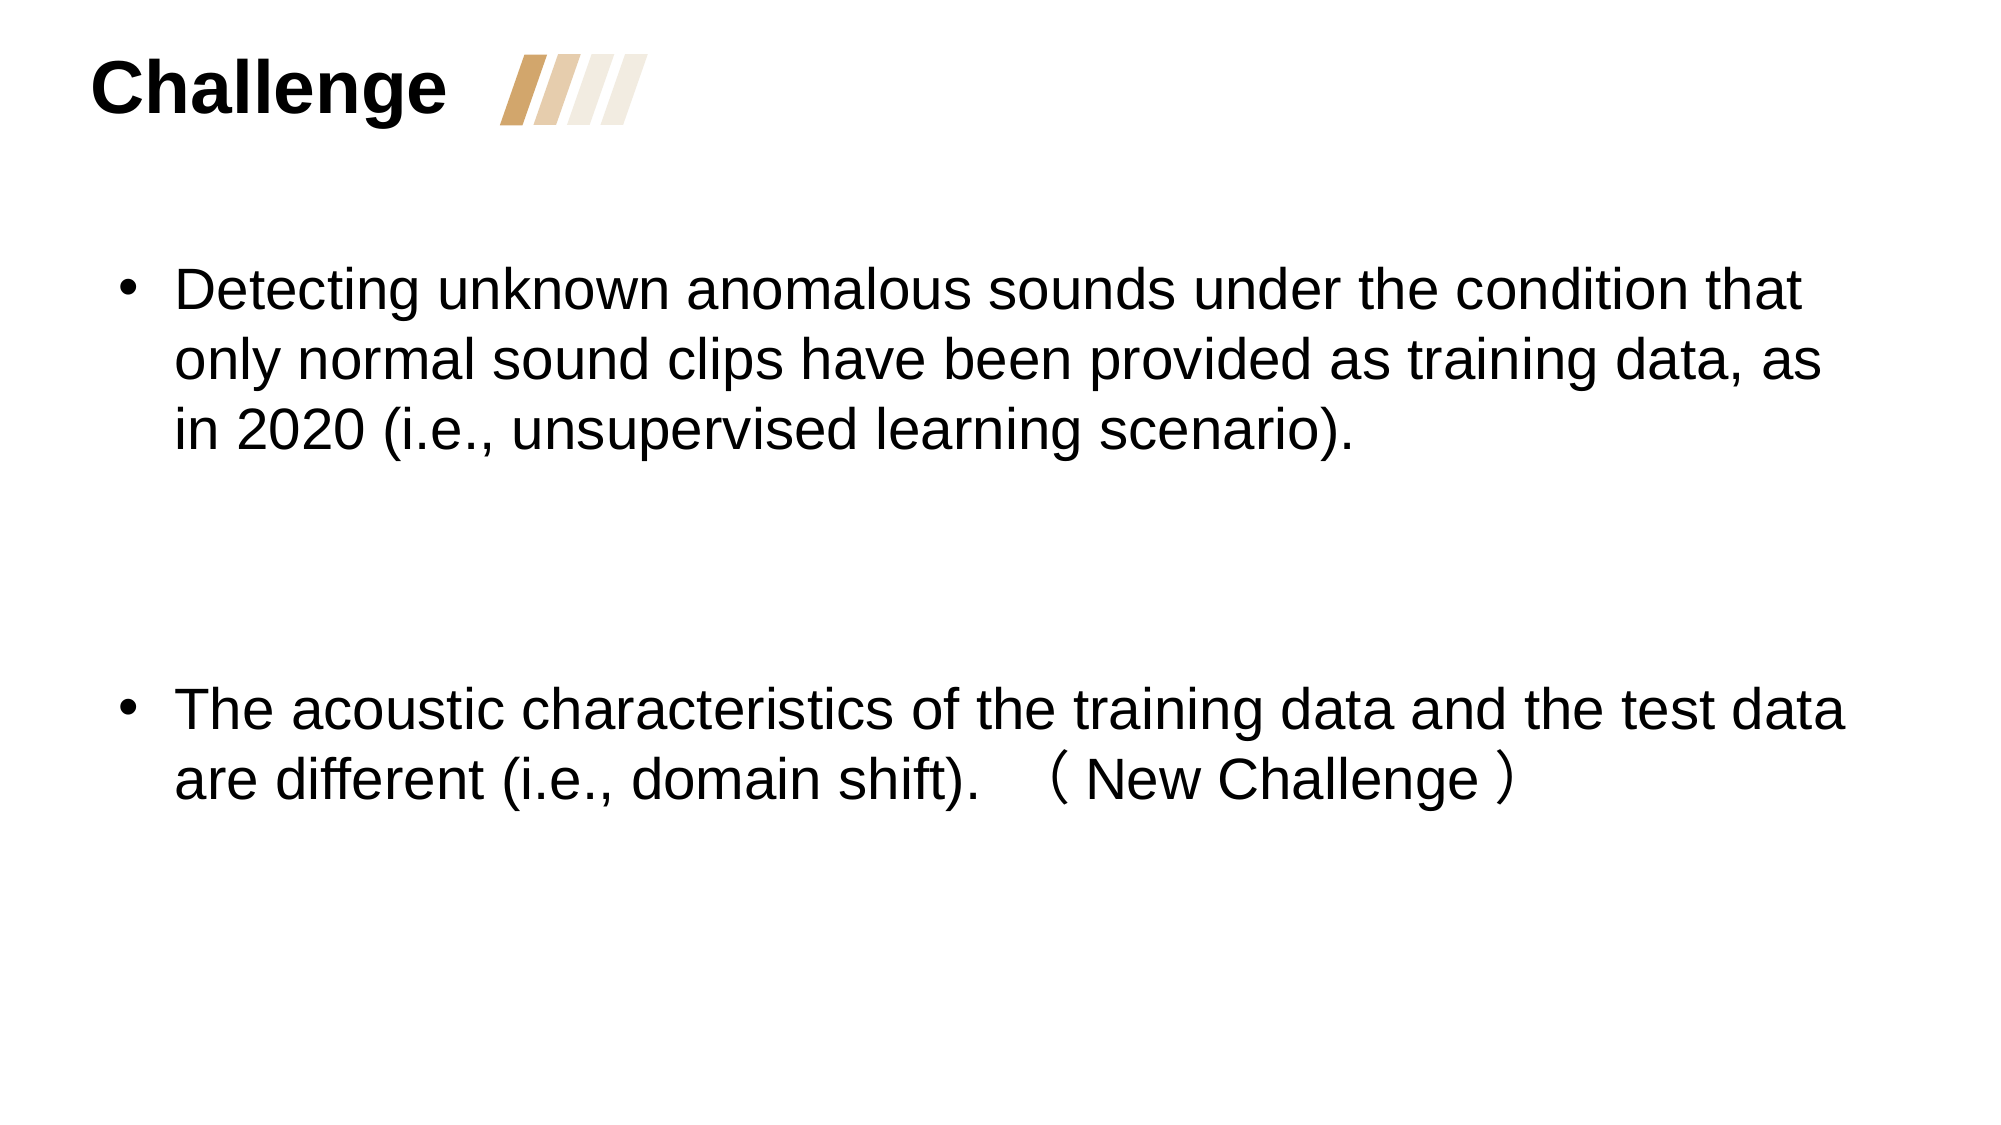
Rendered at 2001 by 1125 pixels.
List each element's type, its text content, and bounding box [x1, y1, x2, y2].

text_box Detecting unknown anomalous sounds under the condition that only normal sound clips have been provided as training data, as in 2020 (i.e., unsupervised learning scenario). The acoustic characteristics of the training data and the test data are different (i.e., domain shift). （New Challenge） [103, 244, 1870, 819]
list Challenge [75, 41, 517, 138]
